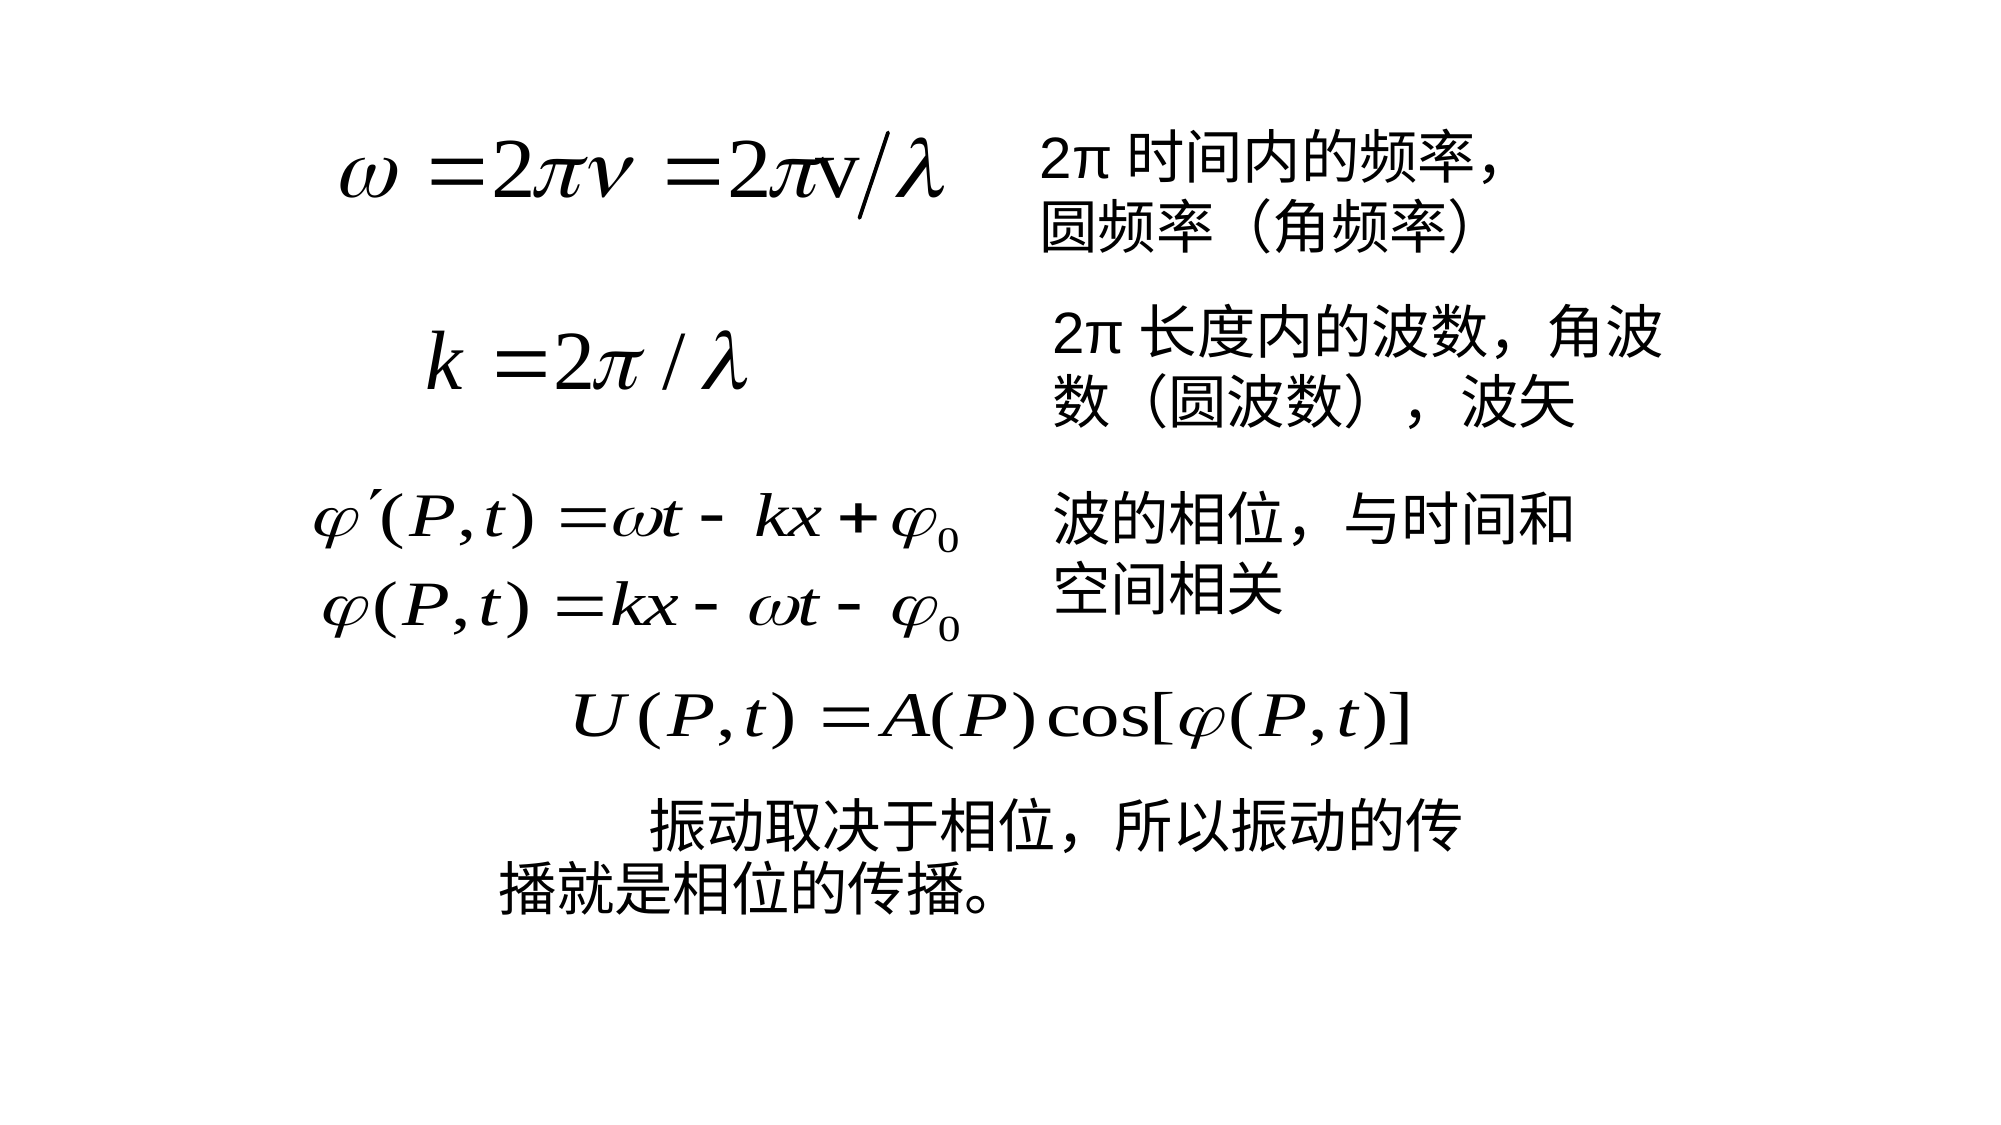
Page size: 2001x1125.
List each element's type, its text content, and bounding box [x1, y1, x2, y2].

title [412, 312, 763, 411]
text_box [564, 677, 1425, 763]
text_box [302, 474, 976, 568]
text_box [311, 568, 976, 658]
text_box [326, 112, 964, 234]
text_box 2π长度内的波数，角波数（圆波数），波矢 [1037, 287, 1686, 443]
text_box 波的相位，与时间和空间相关 [1037, 474, 1613, 630]
text_box 2π时间内的频率，圆频率（角频率） [1025, 112, 1575, 268]
list 振动取决于相位，所以振动的传播就是相位的传播。 [445, 790, 1518, 992]
